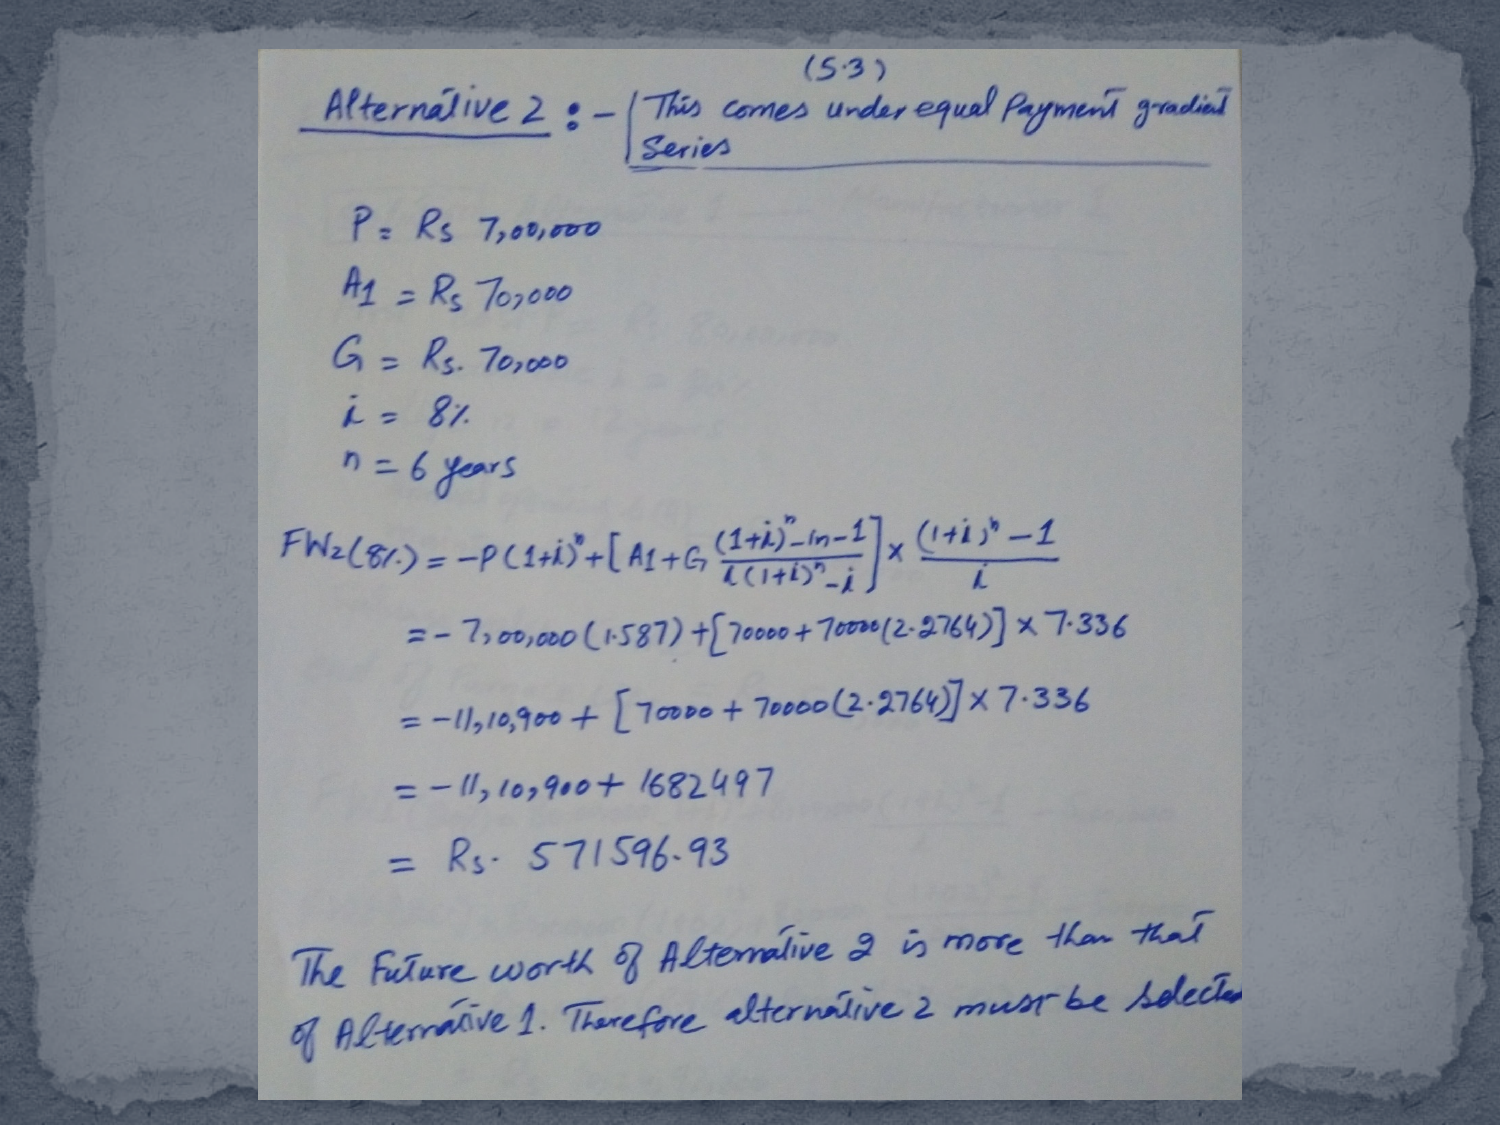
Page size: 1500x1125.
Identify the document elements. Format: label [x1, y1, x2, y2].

picture [258, 49, 1242, 1100]
